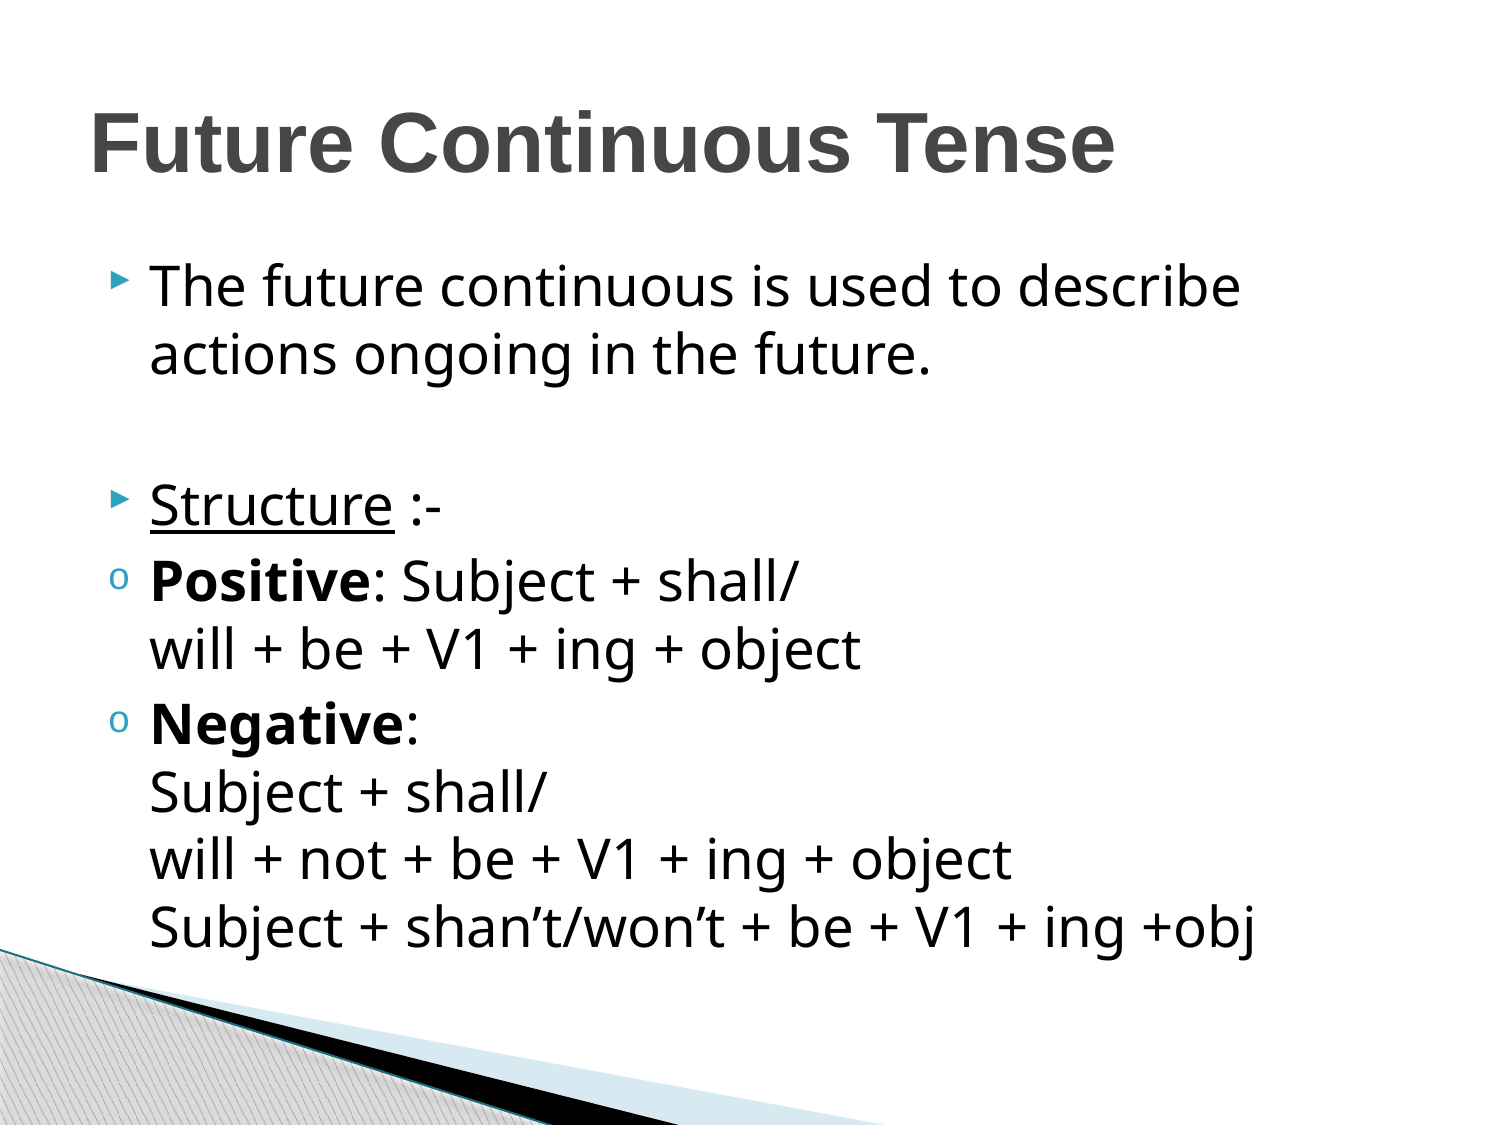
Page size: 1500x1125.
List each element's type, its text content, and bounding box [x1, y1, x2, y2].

list The future continuous is used to describe actions ongoing in the future. Structure :- Positive: Subject + shall/will + be + V1 + ing + object Negative: Subject + shall/will + not + be + V1 + ing + object Subject + shan’t/won’t + be + V1 + ing +obj [75, 243, 1425, 1038]
title Future Continuous Tense [75, 45, 1425, 233]
